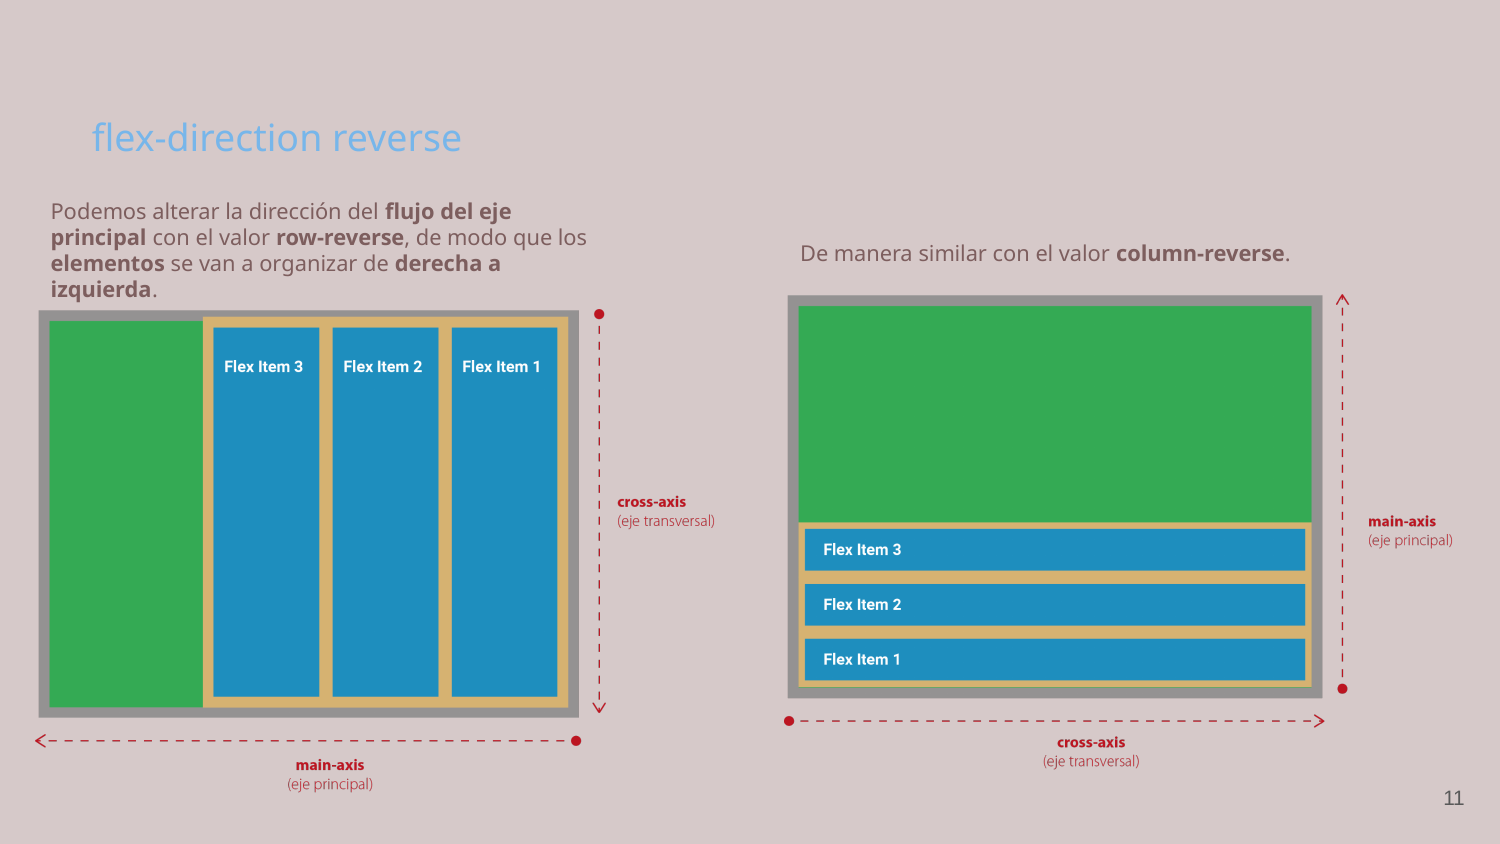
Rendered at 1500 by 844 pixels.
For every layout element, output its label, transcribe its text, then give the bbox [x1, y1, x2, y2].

picture [35, 309, 715, 794]
text_box Podemos alterar la dirección del flujo del eje principal con el valor row-reverse, de modo que los elementos se van a organizar de derecha a izquierda. [35, 182, 604, 309]
picture [784, 294, 1453, 771]
text_box flex-direction reverse [76, 98, 1090, 174]
slide_number ‹#› [1389, 764, 1480, 830]
text_box De manera similar con el valor column-reverse. [784, 226, 1329, 279]
